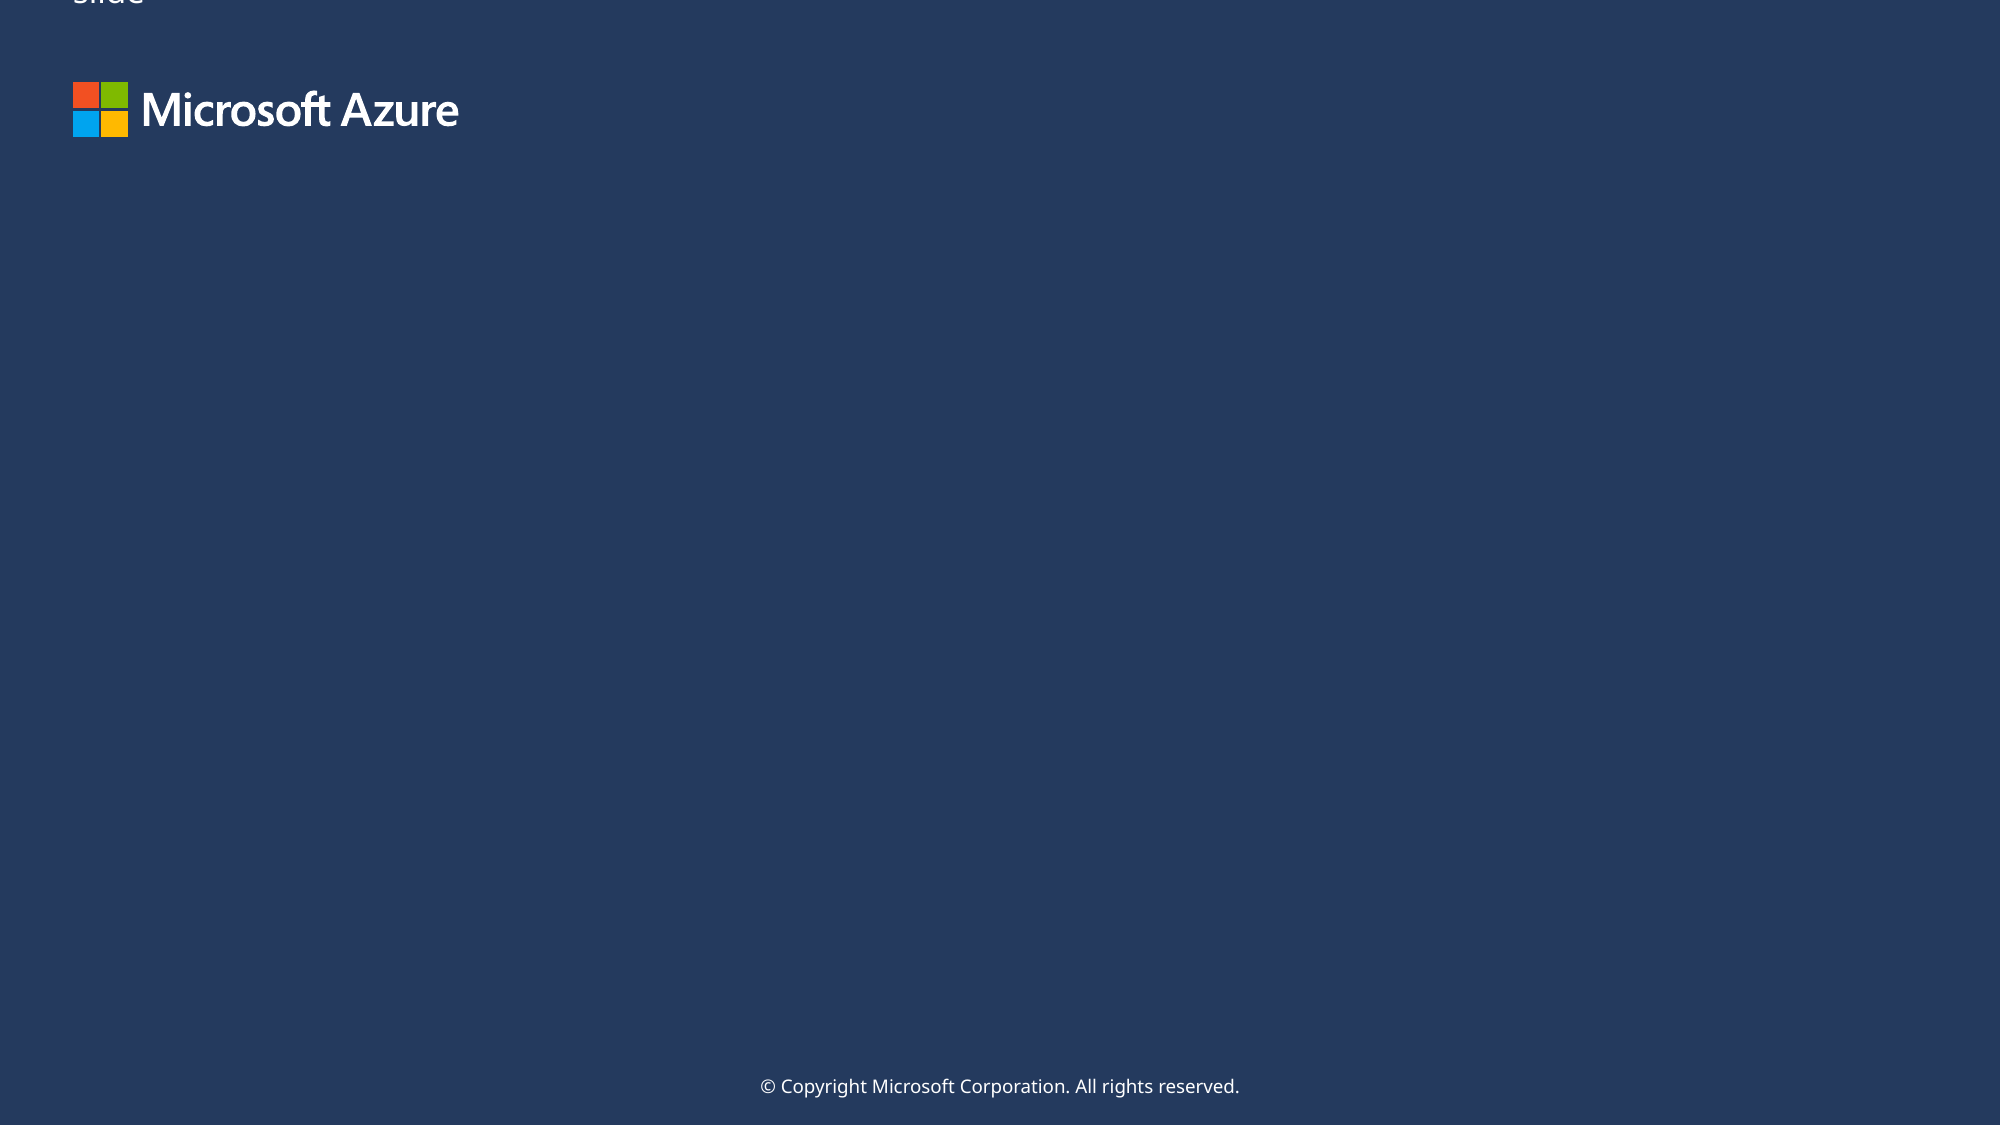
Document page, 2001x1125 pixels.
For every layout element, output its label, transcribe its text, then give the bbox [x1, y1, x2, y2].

title Closing slide [42, 0, 291, 152]
